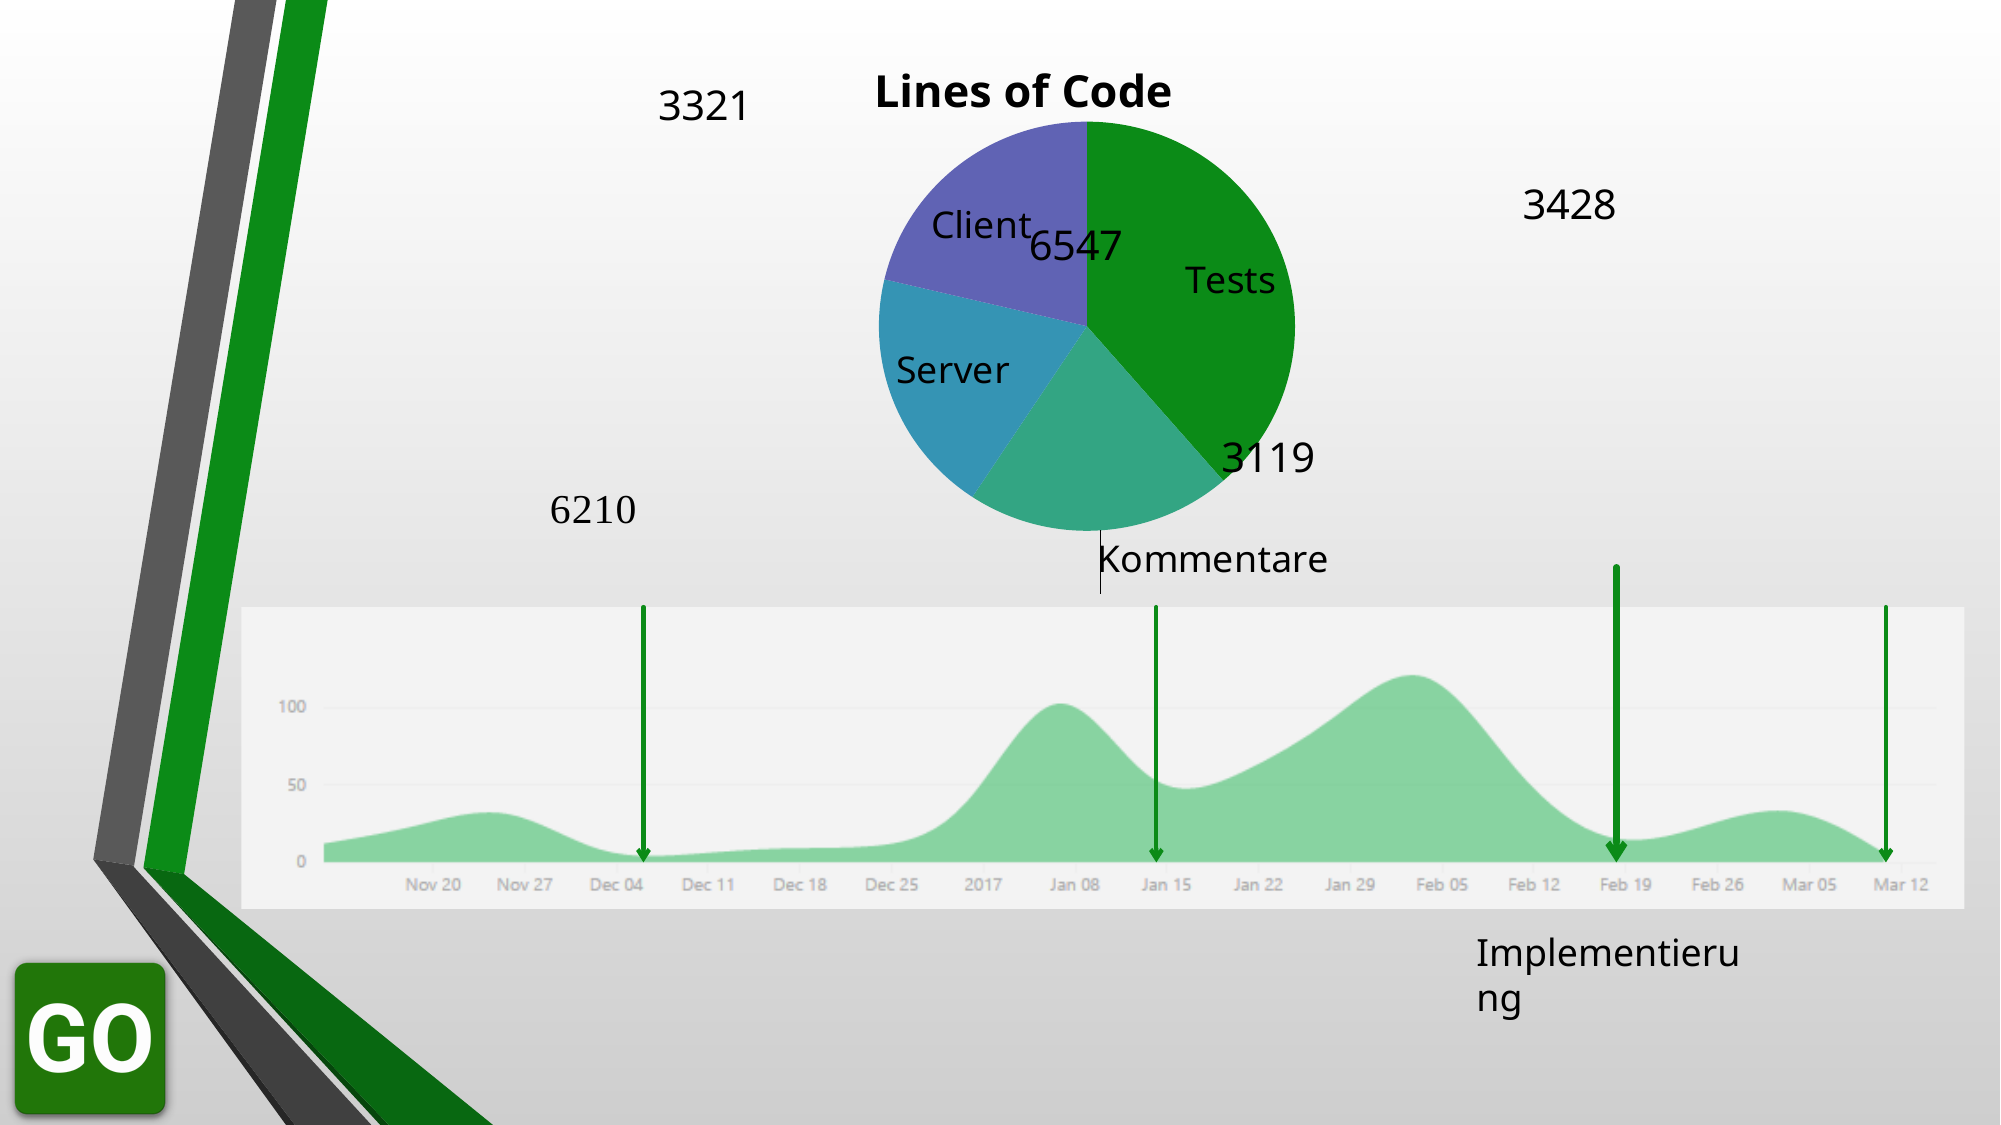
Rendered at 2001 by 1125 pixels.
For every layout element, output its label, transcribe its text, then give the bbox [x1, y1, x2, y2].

picture [0, 943, 184, 1125]
picture [241, 606, 1965, 909]
text_box Implementierung [1461, 921, 1771, 1026]
chart [99, 26, 1948, 594]
